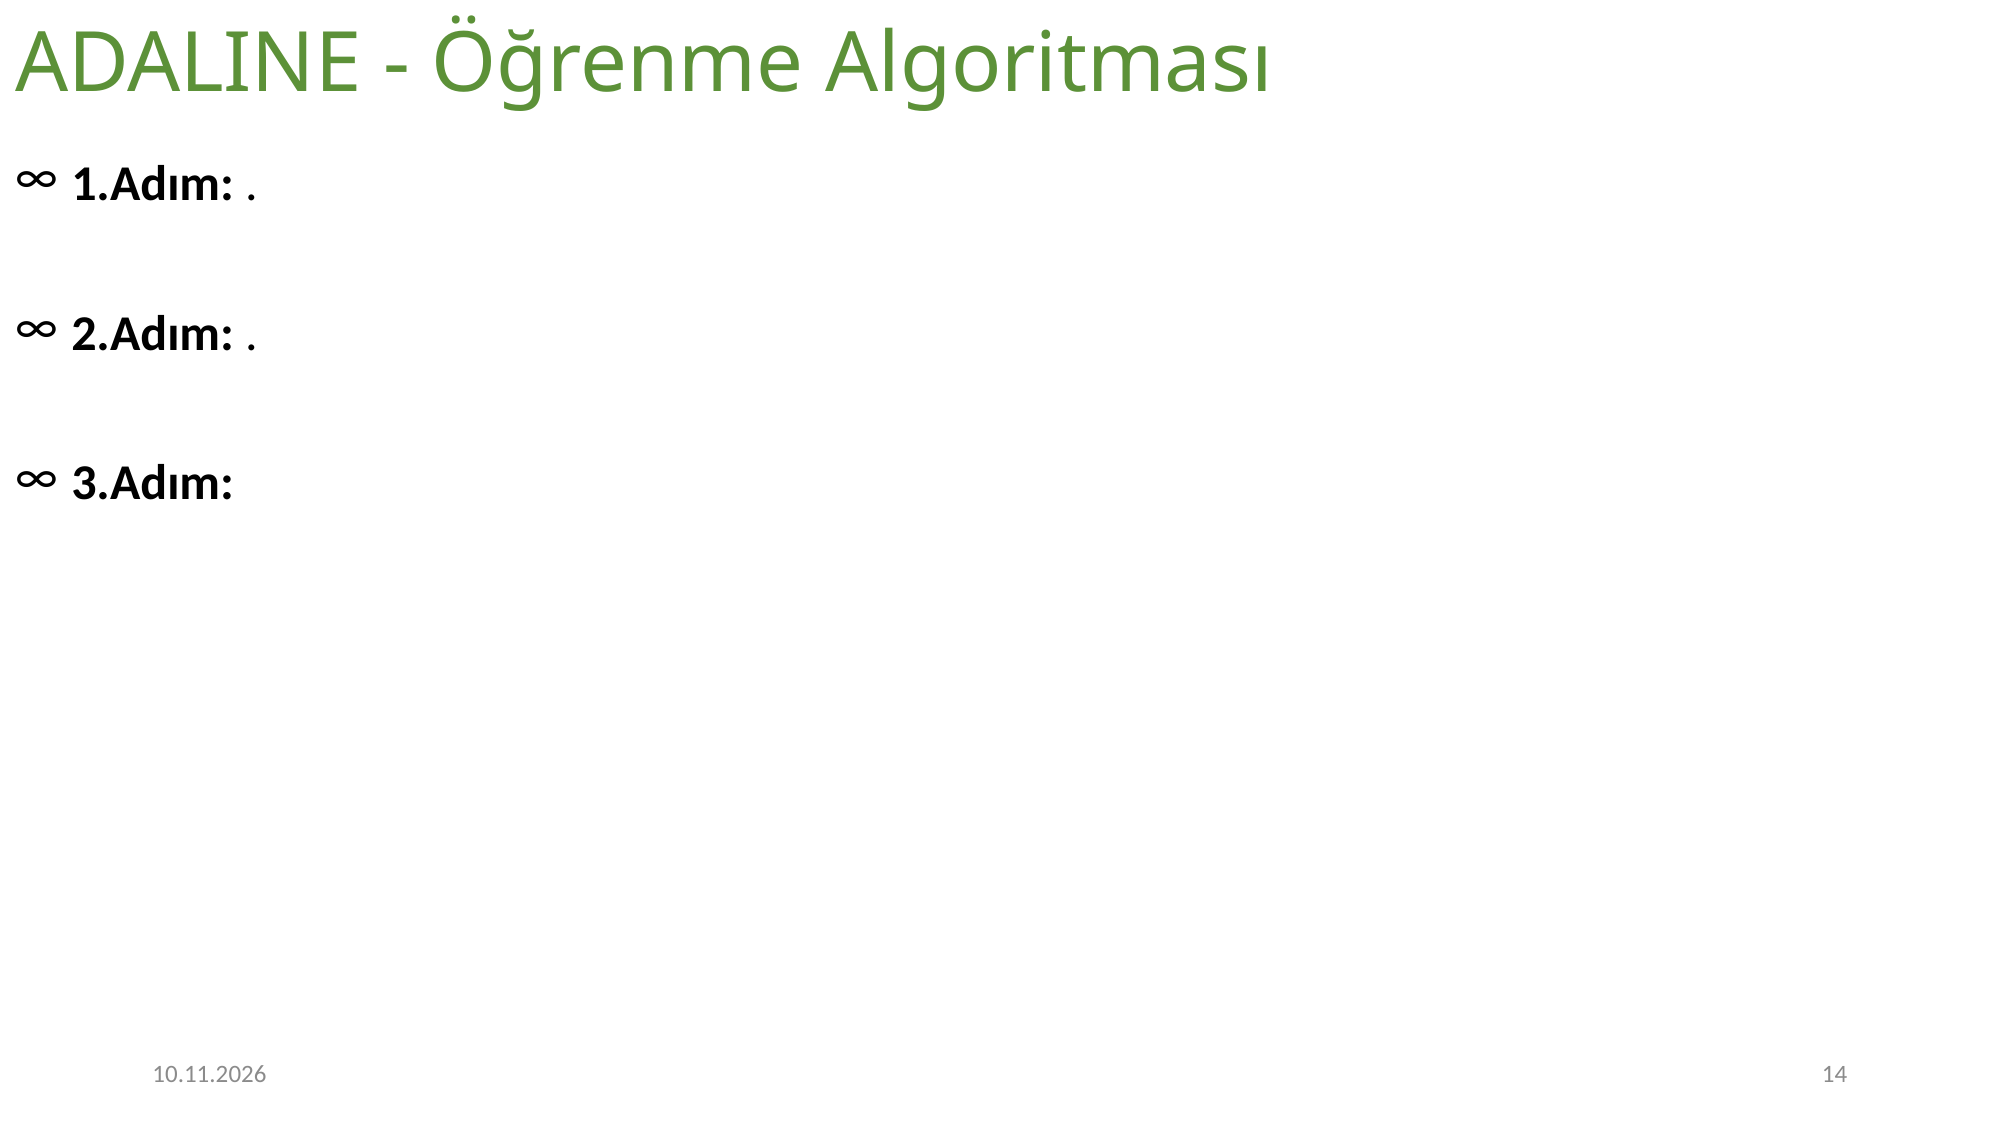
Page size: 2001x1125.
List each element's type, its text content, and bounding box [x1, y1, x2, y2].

slide_number 14 [1412, 1042, 1863, 1103]
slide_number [137, 1042, 588, 1103]
title ADALINE - Öğrenme Algoritması [0, 0, 1346, 117]
